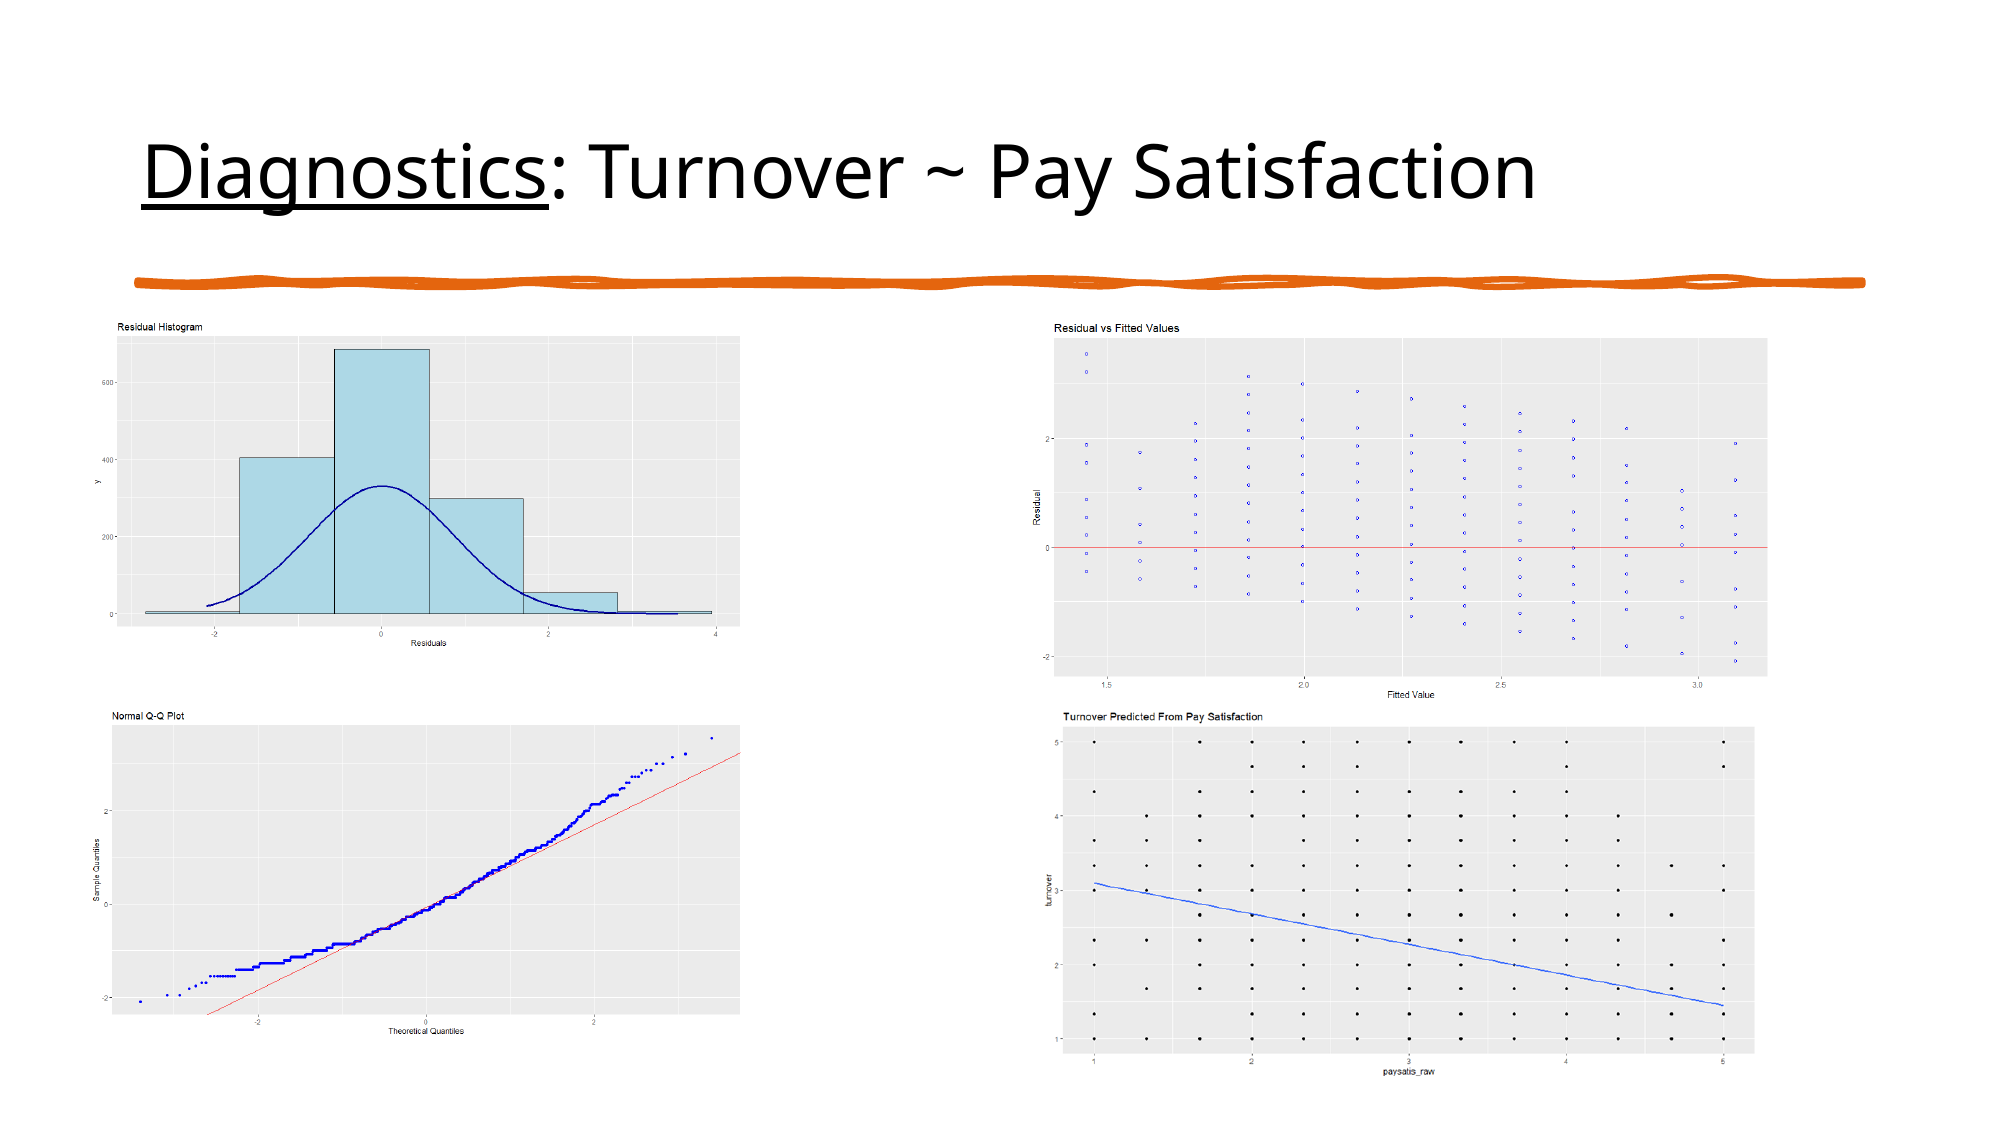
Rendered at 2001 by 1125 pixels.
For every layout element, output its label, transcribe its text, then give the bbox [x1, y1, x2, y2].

picture [1027, 318, 1772, 704]
title Diagnostics: Turnover ~ Pay Satisfaction [126, 59, 1851, 278]
picture [1039, 707, 1759, 1080]
picture [88, 707, 744, 1039]
picture [88, 318, 744, 651]
